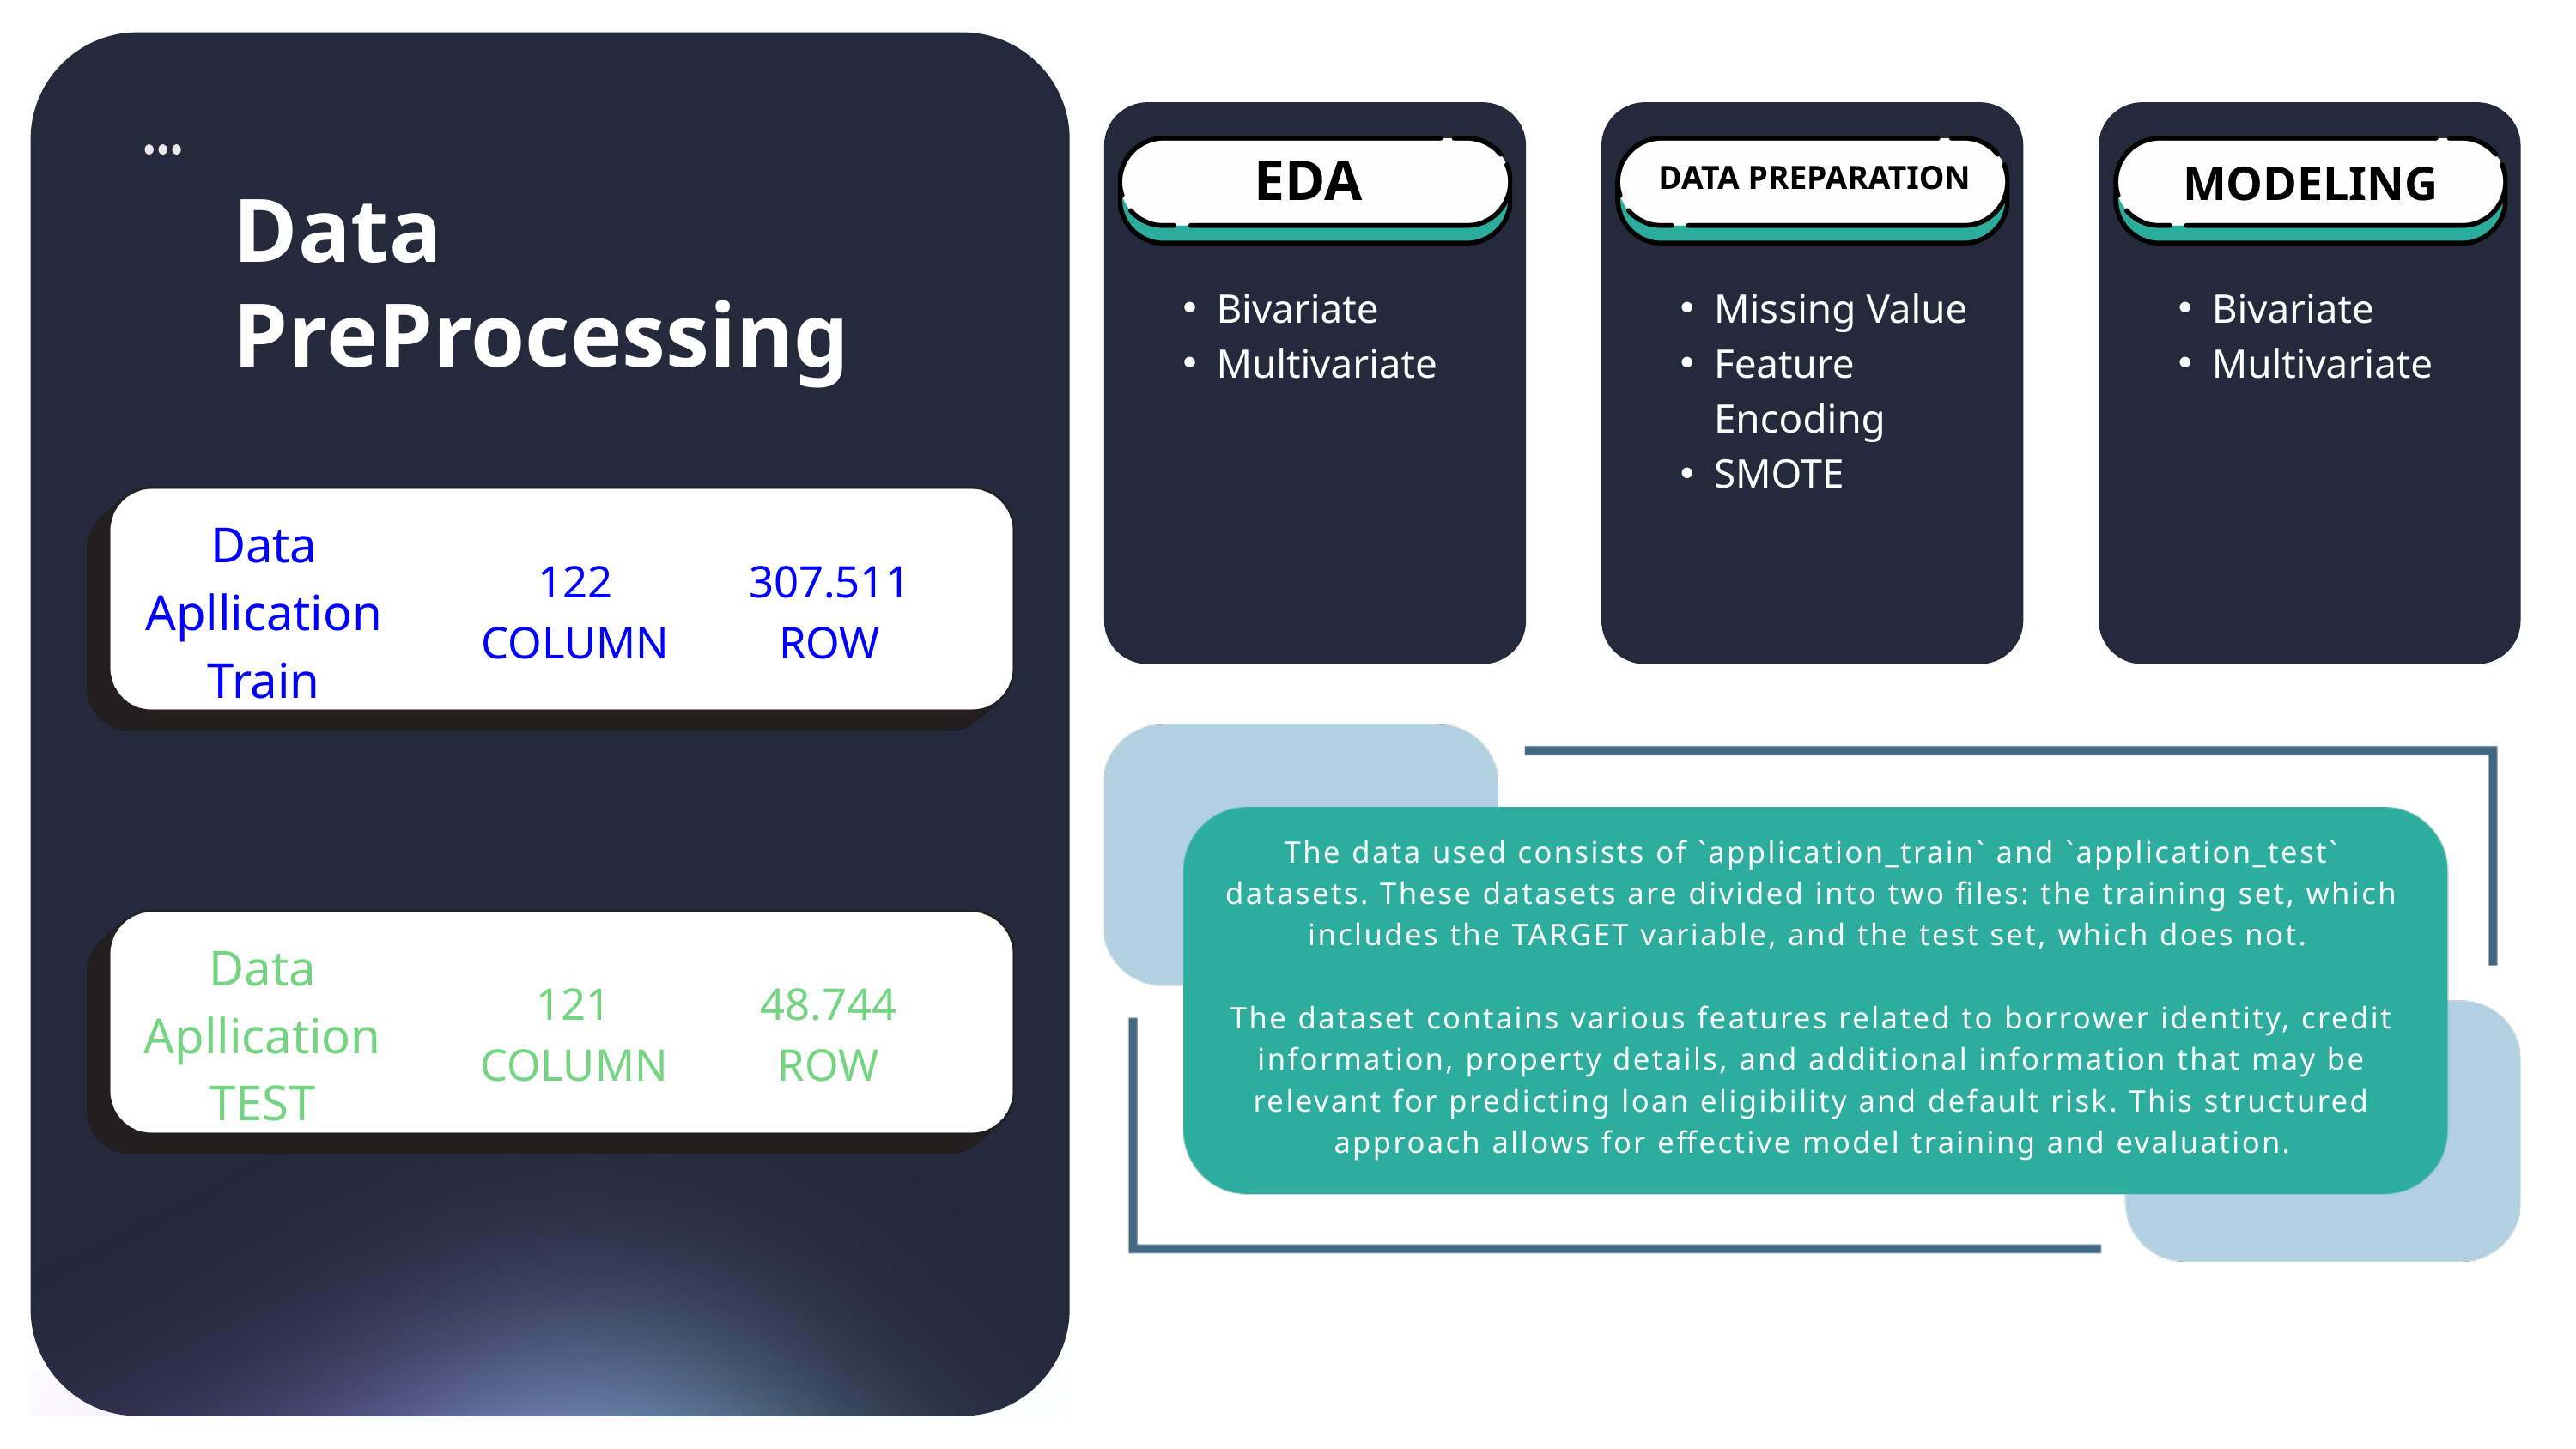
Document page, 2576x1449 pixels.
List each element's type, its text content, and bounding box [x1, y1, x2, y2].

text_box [2098, 101, 2521, 664]
text_box The data used consists of `application_train` and `application_test` datasets. These datasets are divided into two files: the training set, which includes the TARGET variable, and the test set, which does not. The dataset contains various features related to borrower identity, credit information, property details, and additional information that may be relevant for predicting loan eligibility and default risk. This structured approach allows for effective model training and evaluation. [1216, 827, 2409, 1160]
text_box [1117, 136, 1513, 246]
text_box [30, 32, 1070, 1416]
text_box [1103, 724, 2521, 1263]
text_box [2112, 136, 2508, 246]
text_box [1601, 101, 2024, 664]
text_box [1103, 101, 1527, 664]
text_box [1614, 136, 2010, 246]
